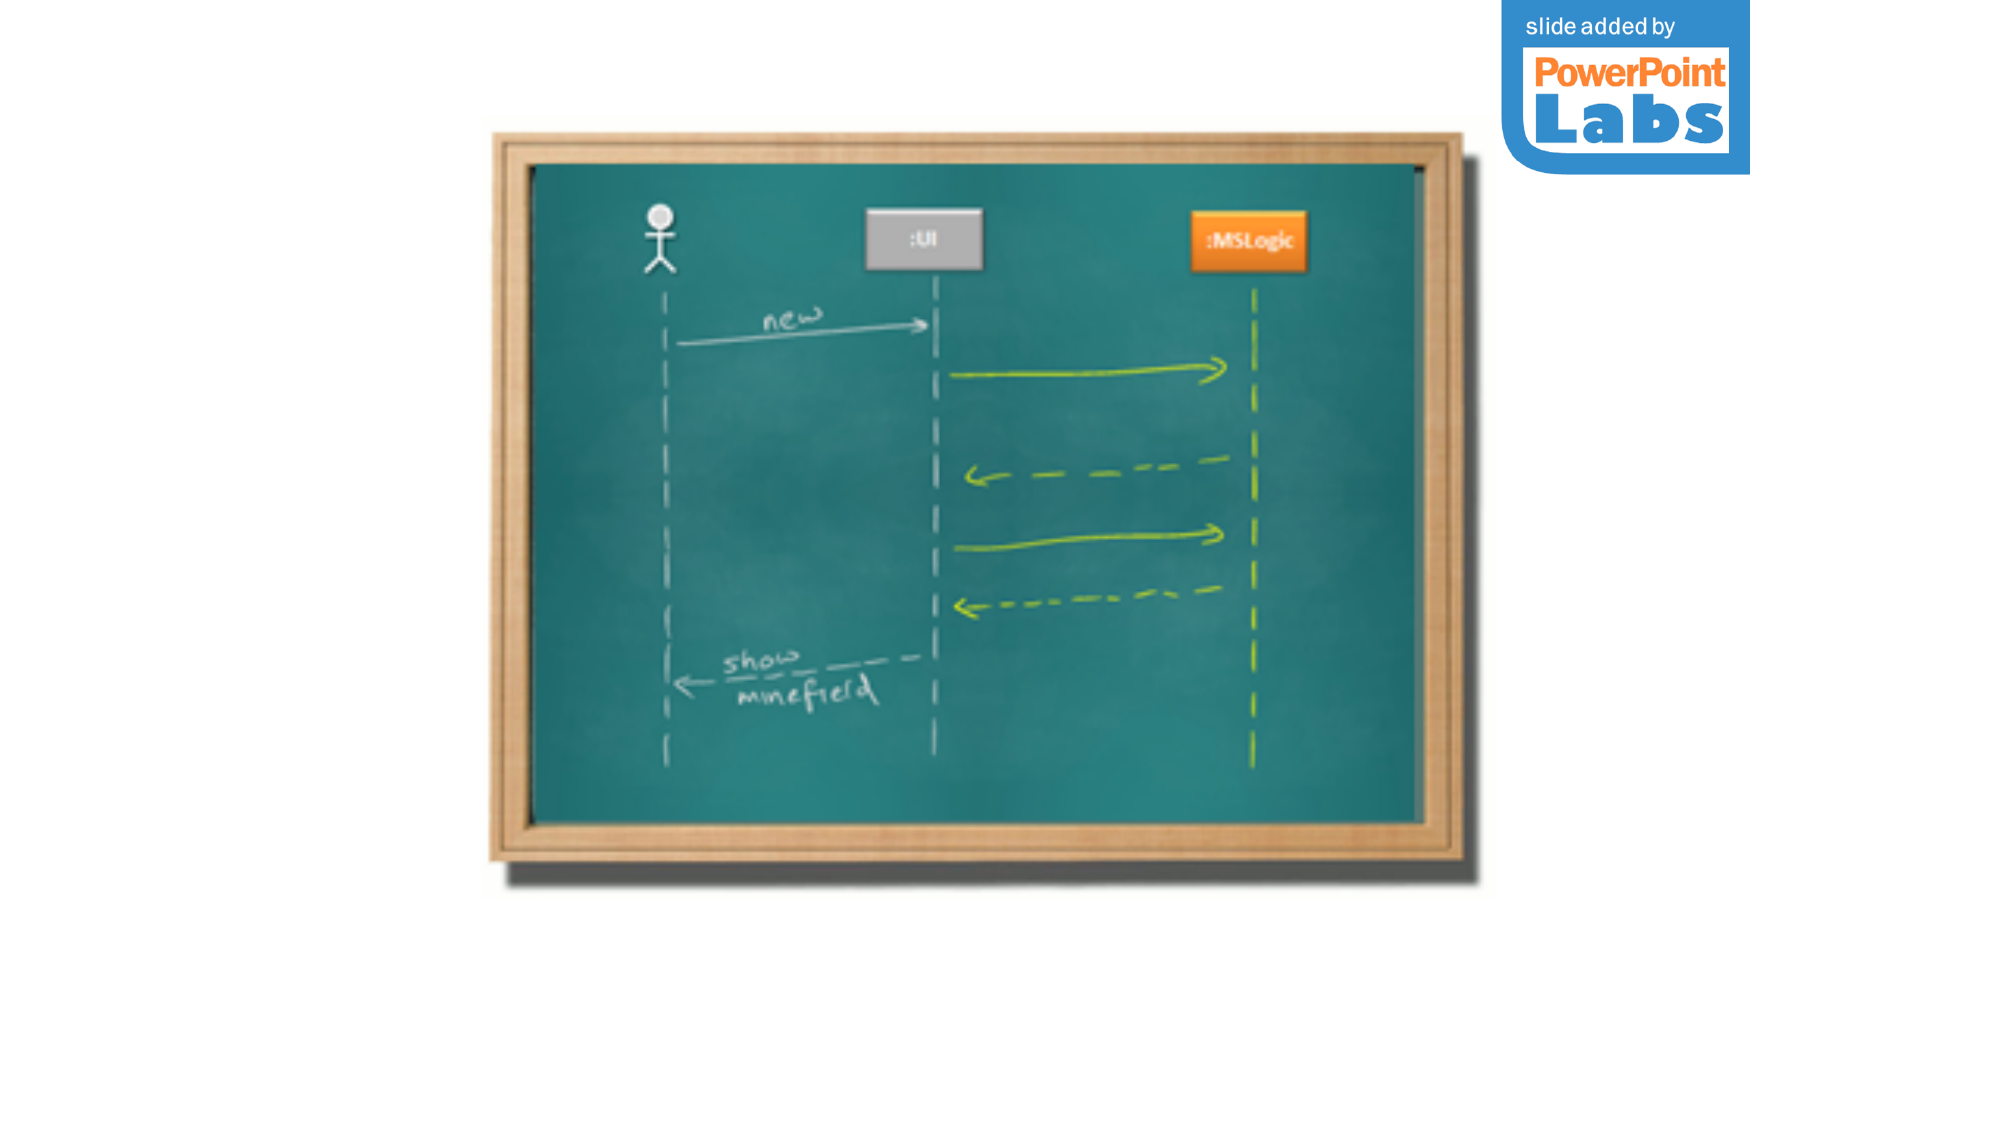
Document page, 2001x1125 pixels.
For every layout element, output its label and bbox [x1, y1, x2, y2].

picture [249, 0, 1751, 1125]
